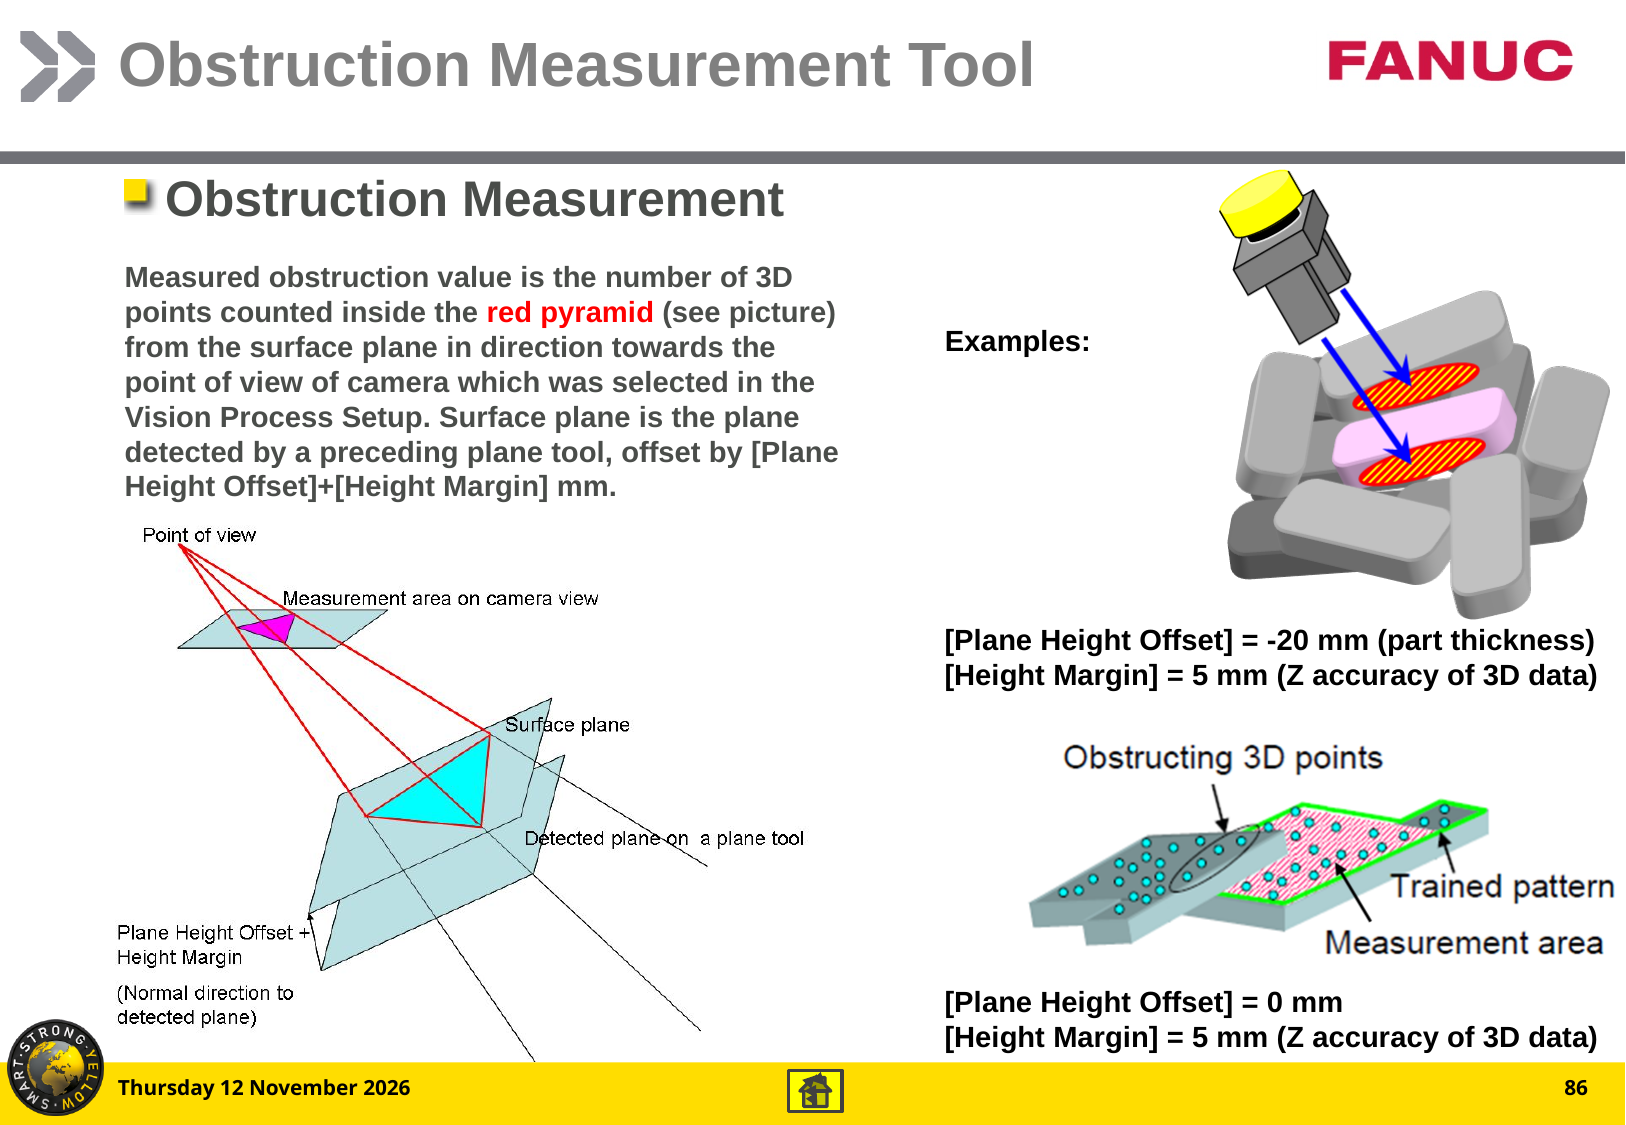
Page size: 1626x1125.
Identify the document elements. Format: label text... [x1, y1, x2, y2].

text_box [788, 1070, 842, 1112]
text_box [Plane Height Offset] = -20 mm (part thickness) [Height Margin] = 5 mm (Z accuracy of 3D data) [929, 613, 1625, 699]
slide_number 86 [1343, 1062, 1589, 1125]
picture [108, 517, 815, 1062]
picture [124, 179, 160, 215]
picture [1218, 169, 1616, 628]
text_box [Plane Height Offset] = 0 mm [Height Margin] = 5 mm (Z accuracy of 3D data) [929, 975, 1625, 1061]
title Obstruction Measurement Tool [0, 0, 1625, 126]
list Obstruction Measurement Measured obstruction value is the number of 3D points counted inside the red pyramid (see picture) from the surface plane in direction towards the point of view of camera which was selected in the Vision Process Setup. Surface plane is the plane detected by a preceding plane tool, offset by [Plane Height Offset]+[Height Margin] mm. [0, 137, 907, 531]
picture [7, 1019, 104, 1116]
picture [1020, 734, 1625, 957]
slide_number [117, 1062, 843, 1125]
text_box Examples: [929, 314, 1190, 365]
